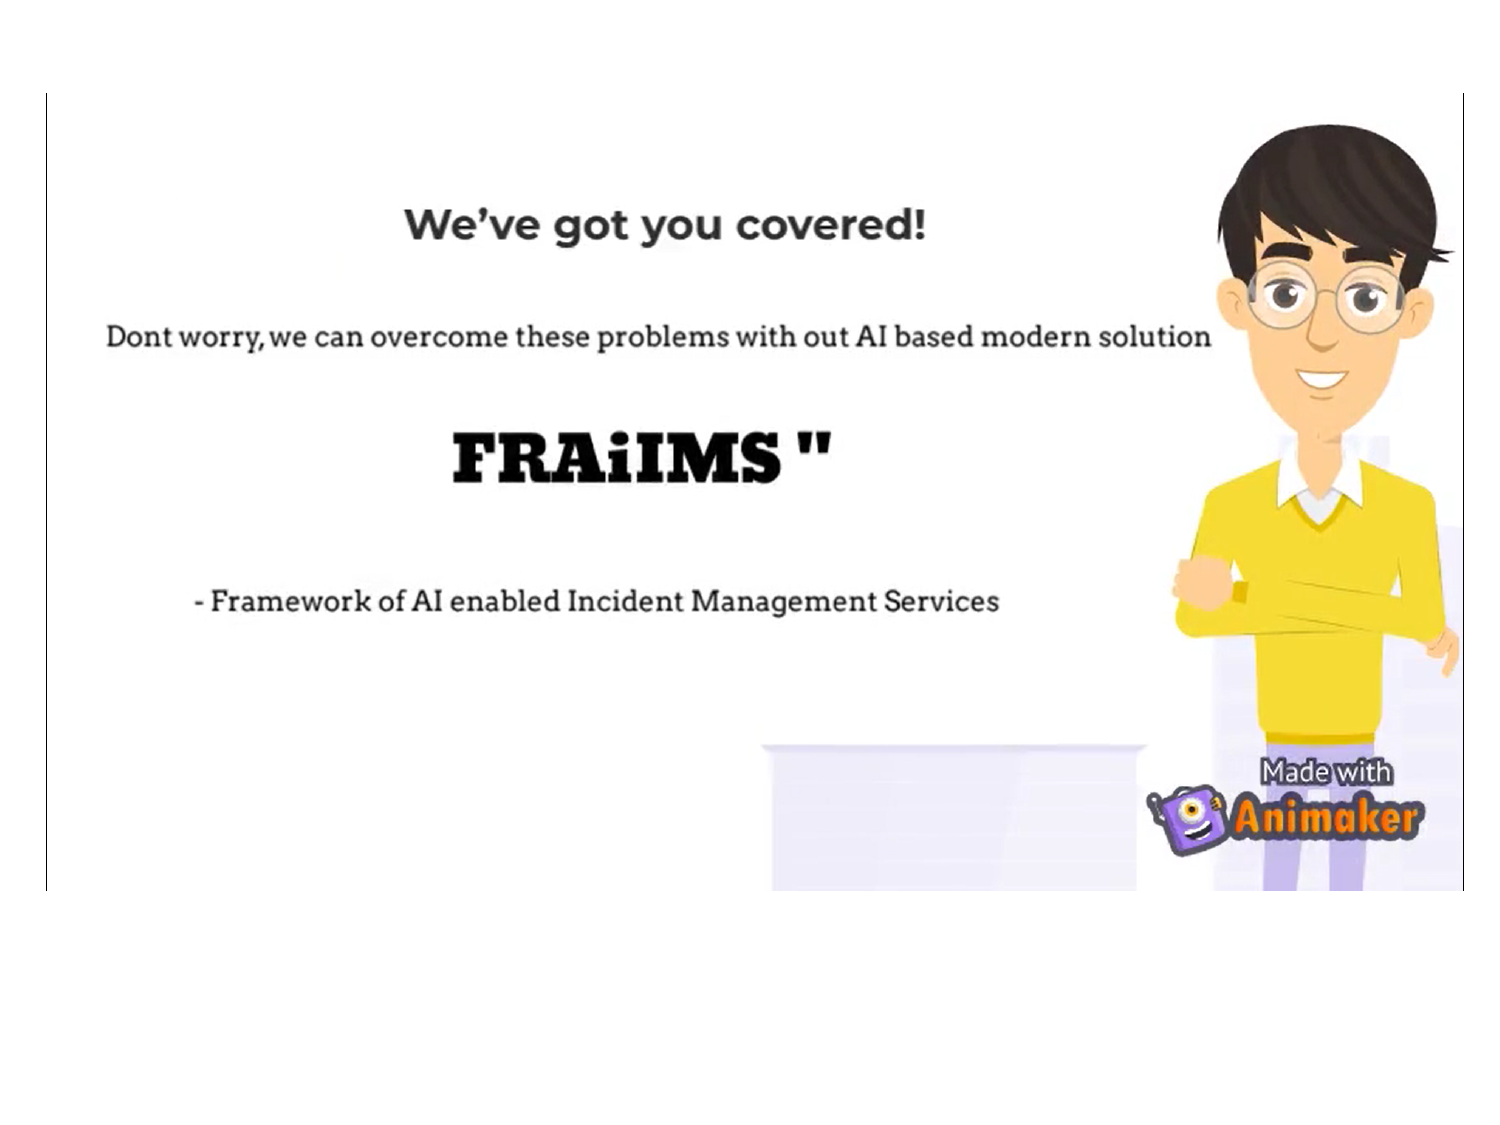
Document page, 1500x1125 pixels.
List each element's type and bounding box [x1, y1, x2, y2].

picture [46, 93, 1464, 891]
